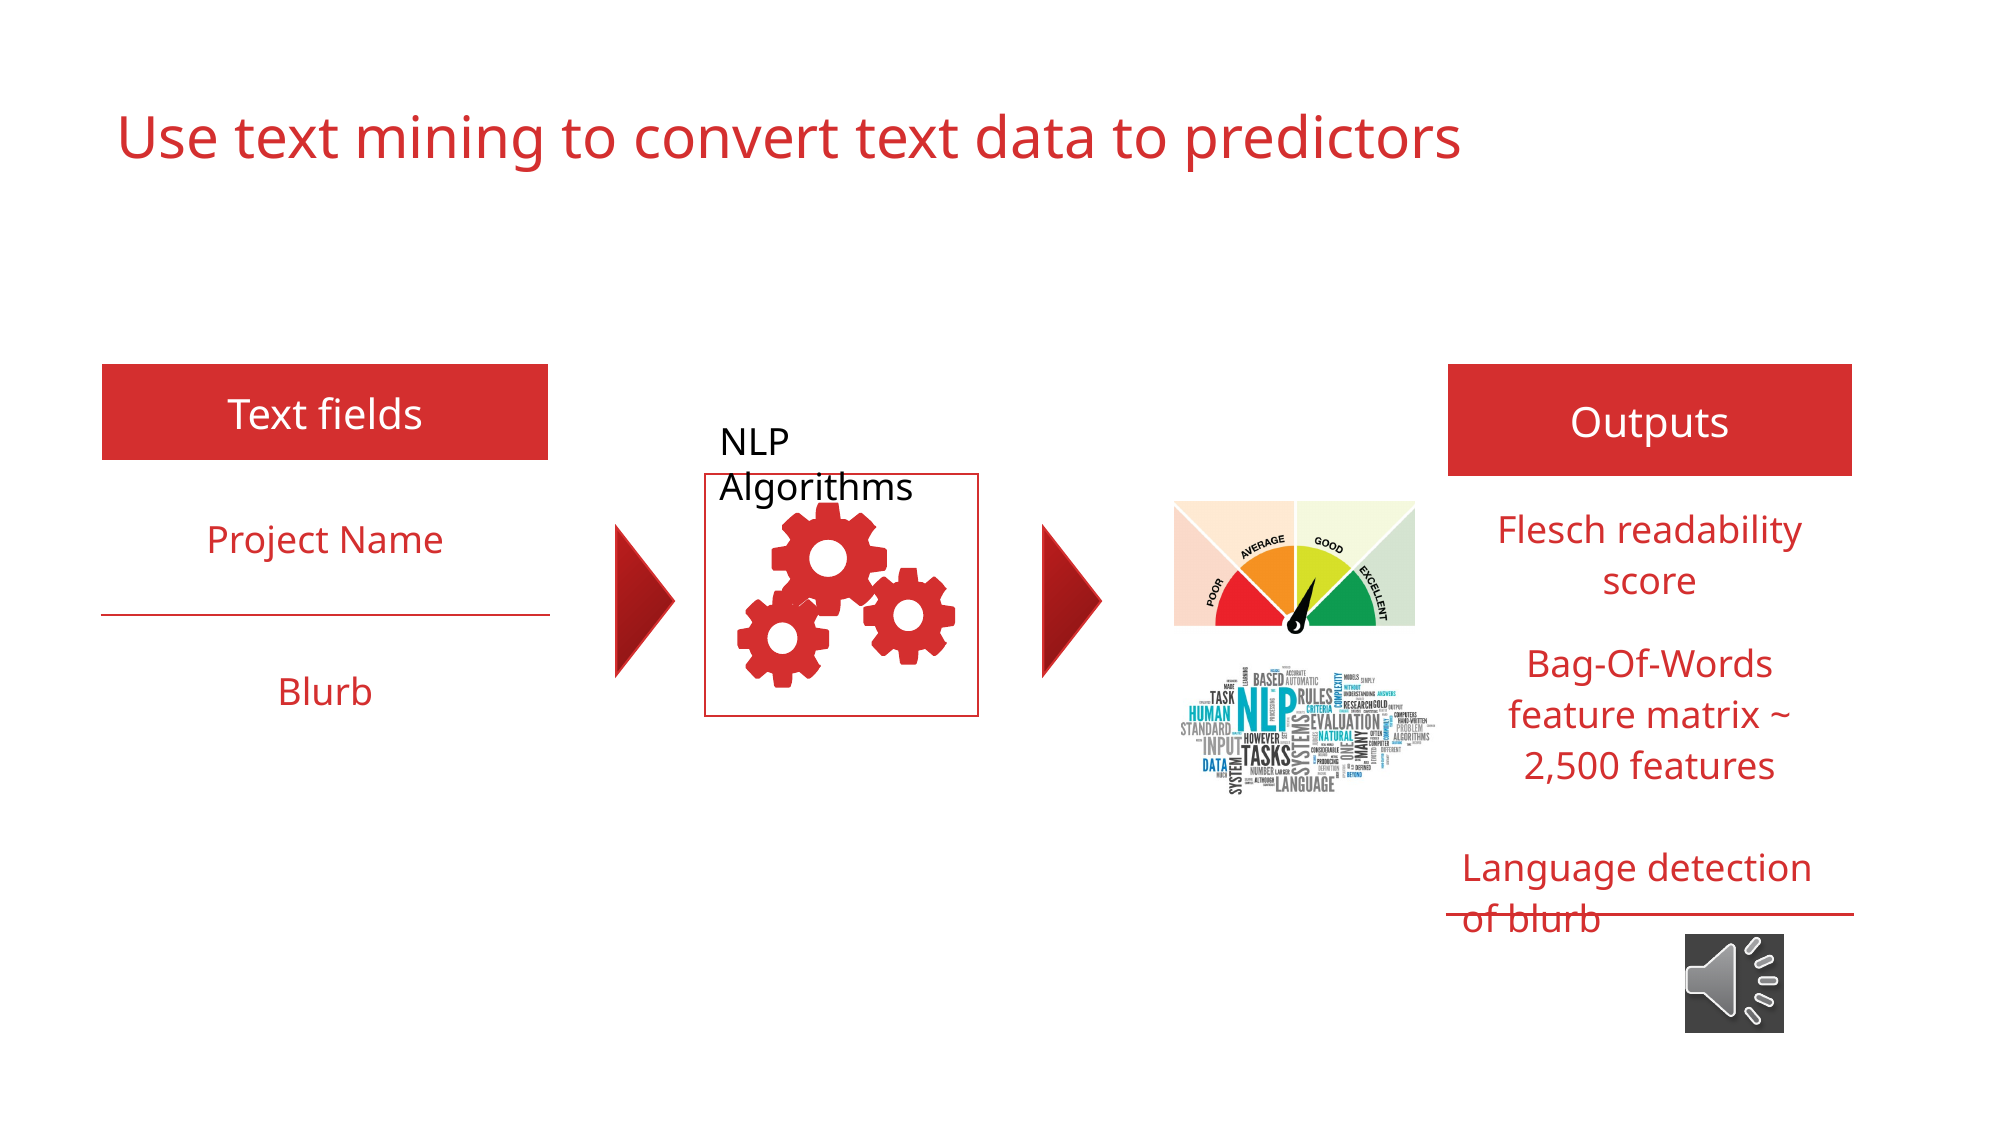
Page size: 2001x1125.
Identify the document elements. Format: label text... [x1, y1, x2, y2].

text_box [704, 474, 979, 716]
picture [1684, 933, 1785, 1034]
table_header Outputs [1448, 364, 1852, 476]
table_cell Flesch readability score [1448, 482, 1852, 629]
picture [1174, 501, 1415, 634]
text_box [1042, 524, 1103, 679]
table_cell Blurb [102, 616, 548, 766]
text_box Use text mining to convert text data to predictors [101, 92, 1886, 178]
text_box [615, 524, 676, 679]
table_cell Bag-Of-Words feature matrix ~ 2,500 features Language detection of blurb [1448, 630, 1852, 913]
text_box NLP Algorithms [704, 410, 998, 515]
table_cell Project Name [102, 466, 548, 614]
picture [1181, 659, 1439, 806]
table_header Text fields [102, 364, 548, 460]
